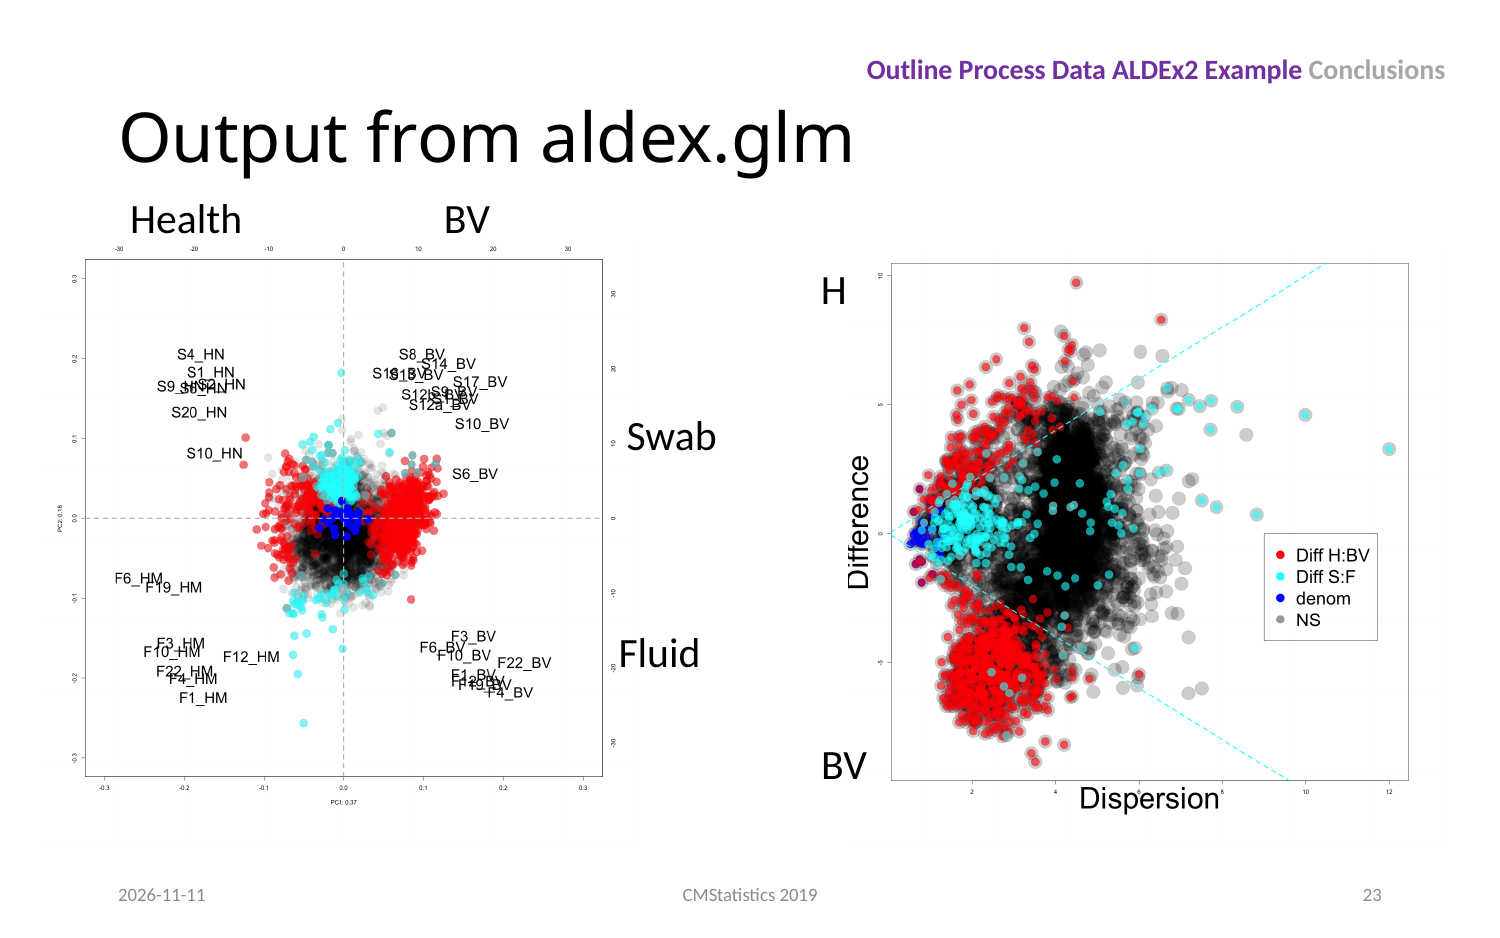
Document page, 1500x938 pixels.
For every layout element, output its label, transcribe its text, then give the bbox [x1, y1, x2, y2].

text_box Health [115, 183, 258, 245]
text_box Fluid [638, 618, 716, 683]
footer CMStatistics 2019 [496, 868, 1004, 919]
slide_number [103, 868, 441, 919]
text_box Swab [638, 401, 732, 467]
slide_number 23 [1059, 868, 1397, 919]
title Output from aldex.glm [103, 49, 1397, 232]
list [848, 249, 1444, 845]
text_box Outline Process Data ALDEx2 Example Conclusions [852, 44, 1461, 93]
text_box BV [806, 730, 848, 796]
picture [42, 245, 638, 841]
text_box H [806, 255, 848, 321]
text_box BV [429, 183, 505, 245]
